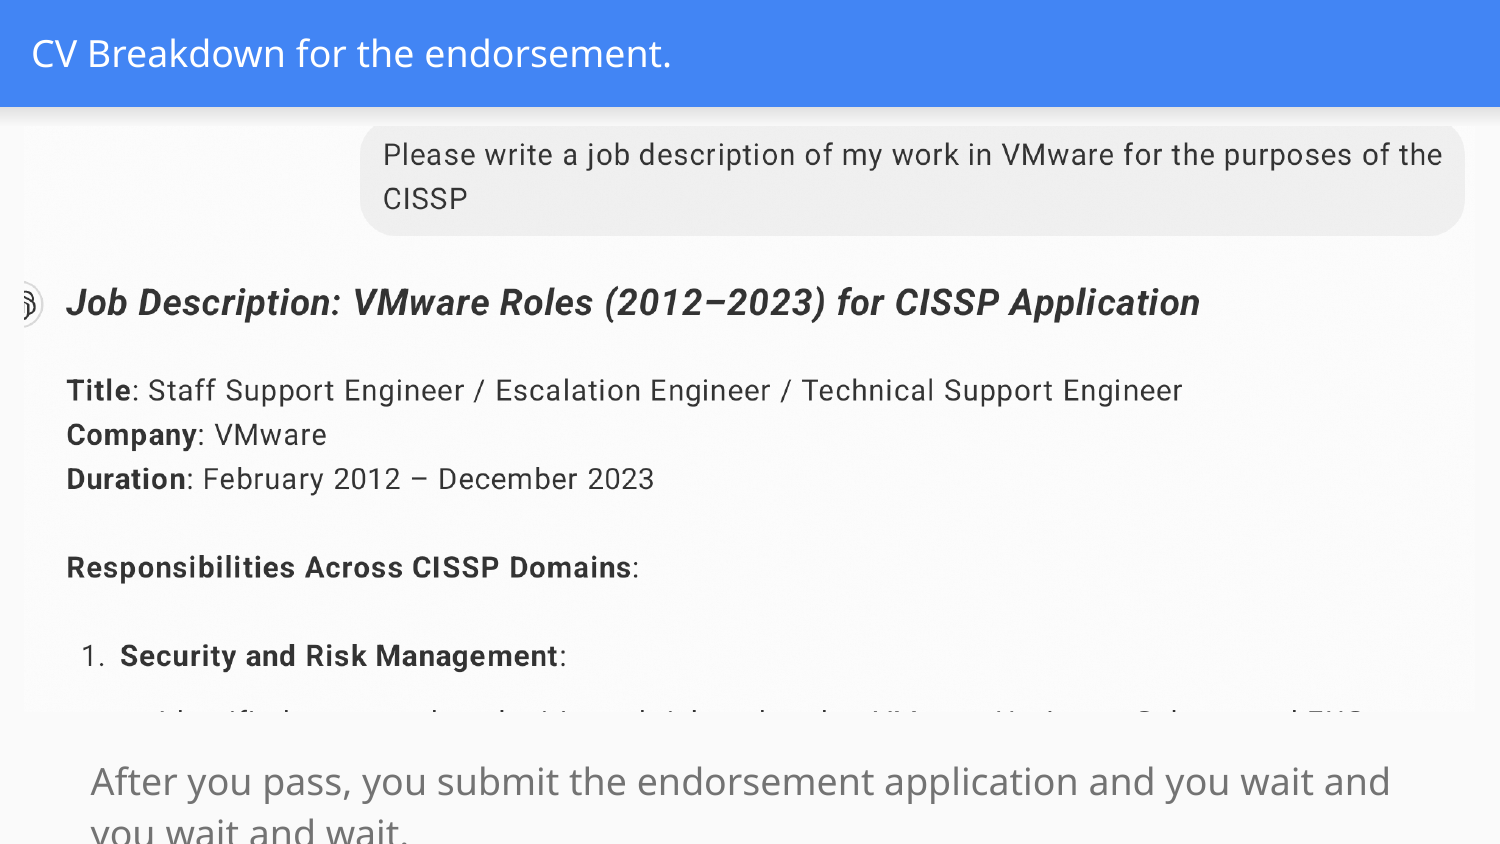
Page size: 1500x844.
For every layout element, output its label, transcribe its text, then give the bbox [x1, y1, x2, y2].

picture [24, 126, 1476, 712]
list After you pass, you submit the endorsement application and you wait and you wait and wait. [75, 736, 1425, 844]
title CV Breakdown for the endorsement. [16, 2, 1464, 102]
